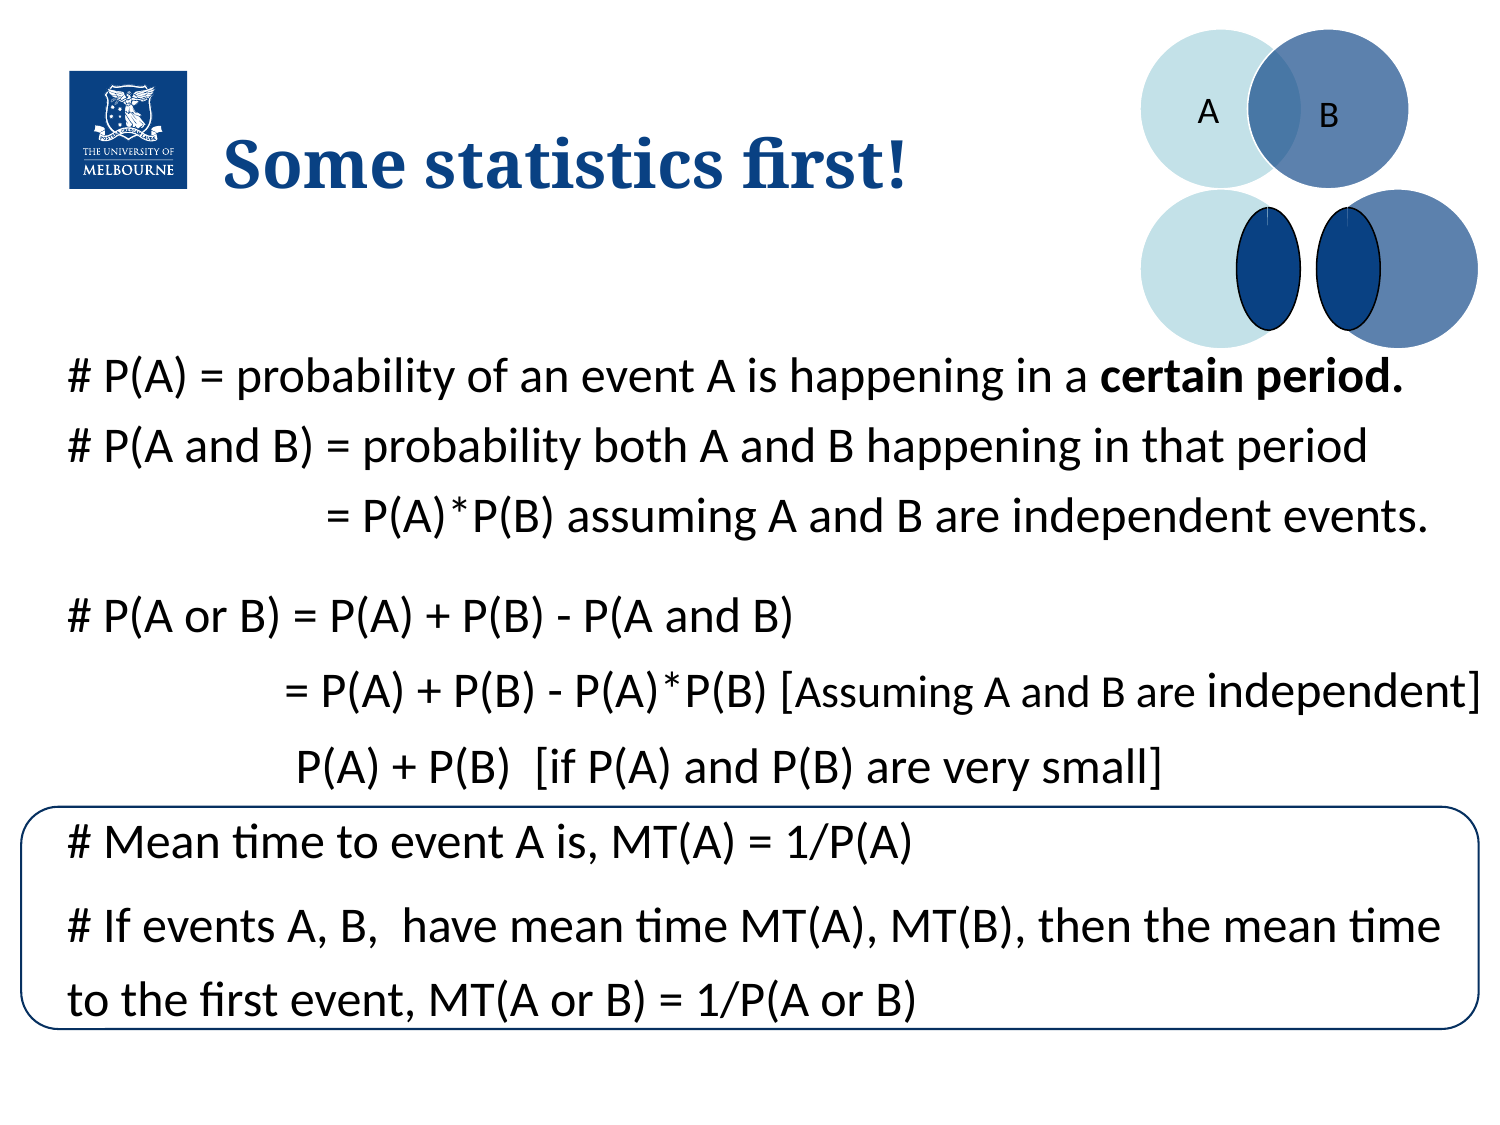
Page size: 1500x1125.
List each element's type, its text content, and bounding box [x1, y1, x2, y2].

title Some statistics first! [208, 64, 1139, 211]
text_box [20, 805, 1480, 1031]
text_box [1139, 28, 1479, 349]
list # P(A) = probability of an event A is happening in a certain period. # P(A and B) = probability both A and B happening in that period = P(A)*P(B) assuming A and B are independent events. [52, 334, 1500, 817]
text_box # If events A, B, have mean time MT(A), MT(B), then the mean time to the first event, MT(A or B) = 1/P(A or B) [52, 1004, 1479, 1034]
